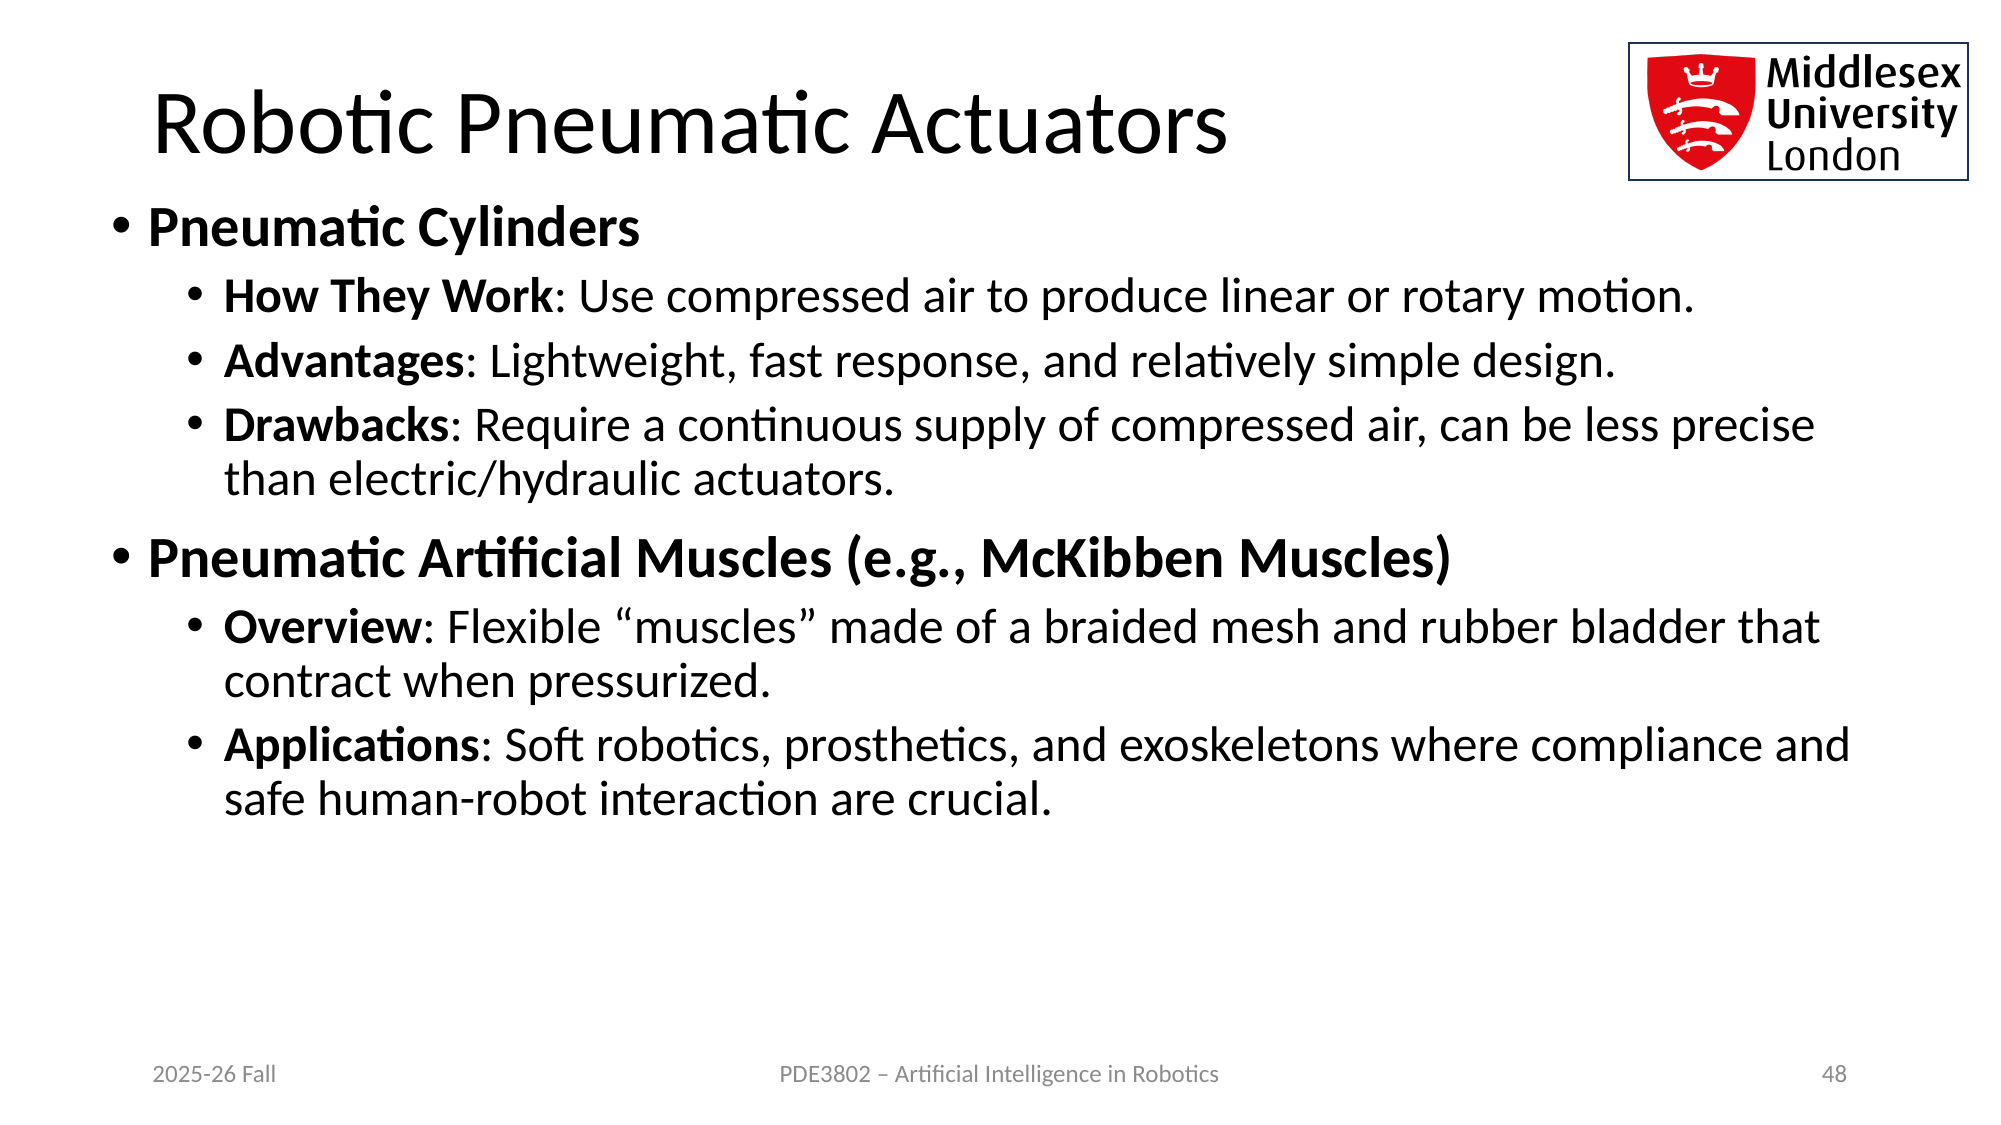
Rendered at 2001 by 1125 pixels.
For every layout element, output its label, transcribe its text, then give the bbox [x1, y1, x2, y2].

title Robotic Pneumatic Actuators [137, 59, 1585, 188]
footer PDE3802 – Artificial Intelligence in Robotics [662, 1042, 1338, 1103]
slide_number 48 [1412, 1042, 1863, 1103]
slide_number 2025-26 Fall [137, 1042, 588, 1103]
list Pneumatic Cylinders How They Work: Use compressed air to produce linear or rotary motion. Advantages: Lightweight, fast response, and relatively simple design. Drawbacks: Require a continuous supply of compressed air, can be less precise than electric/hydraulic actuators. Pneumatic Artificial Muscles (e.g., McKibben Muscles) Overview: Flexible “muscles” made of a braided mesh and rubber bladder that contract when pressurized. Applications: Soft robotics, prosthetics, and exoskeletons where compliance and safe human-robot interaction are crucial. [96, 188, 1917, 1014]
picture [1630, 44, 1967, 179]
